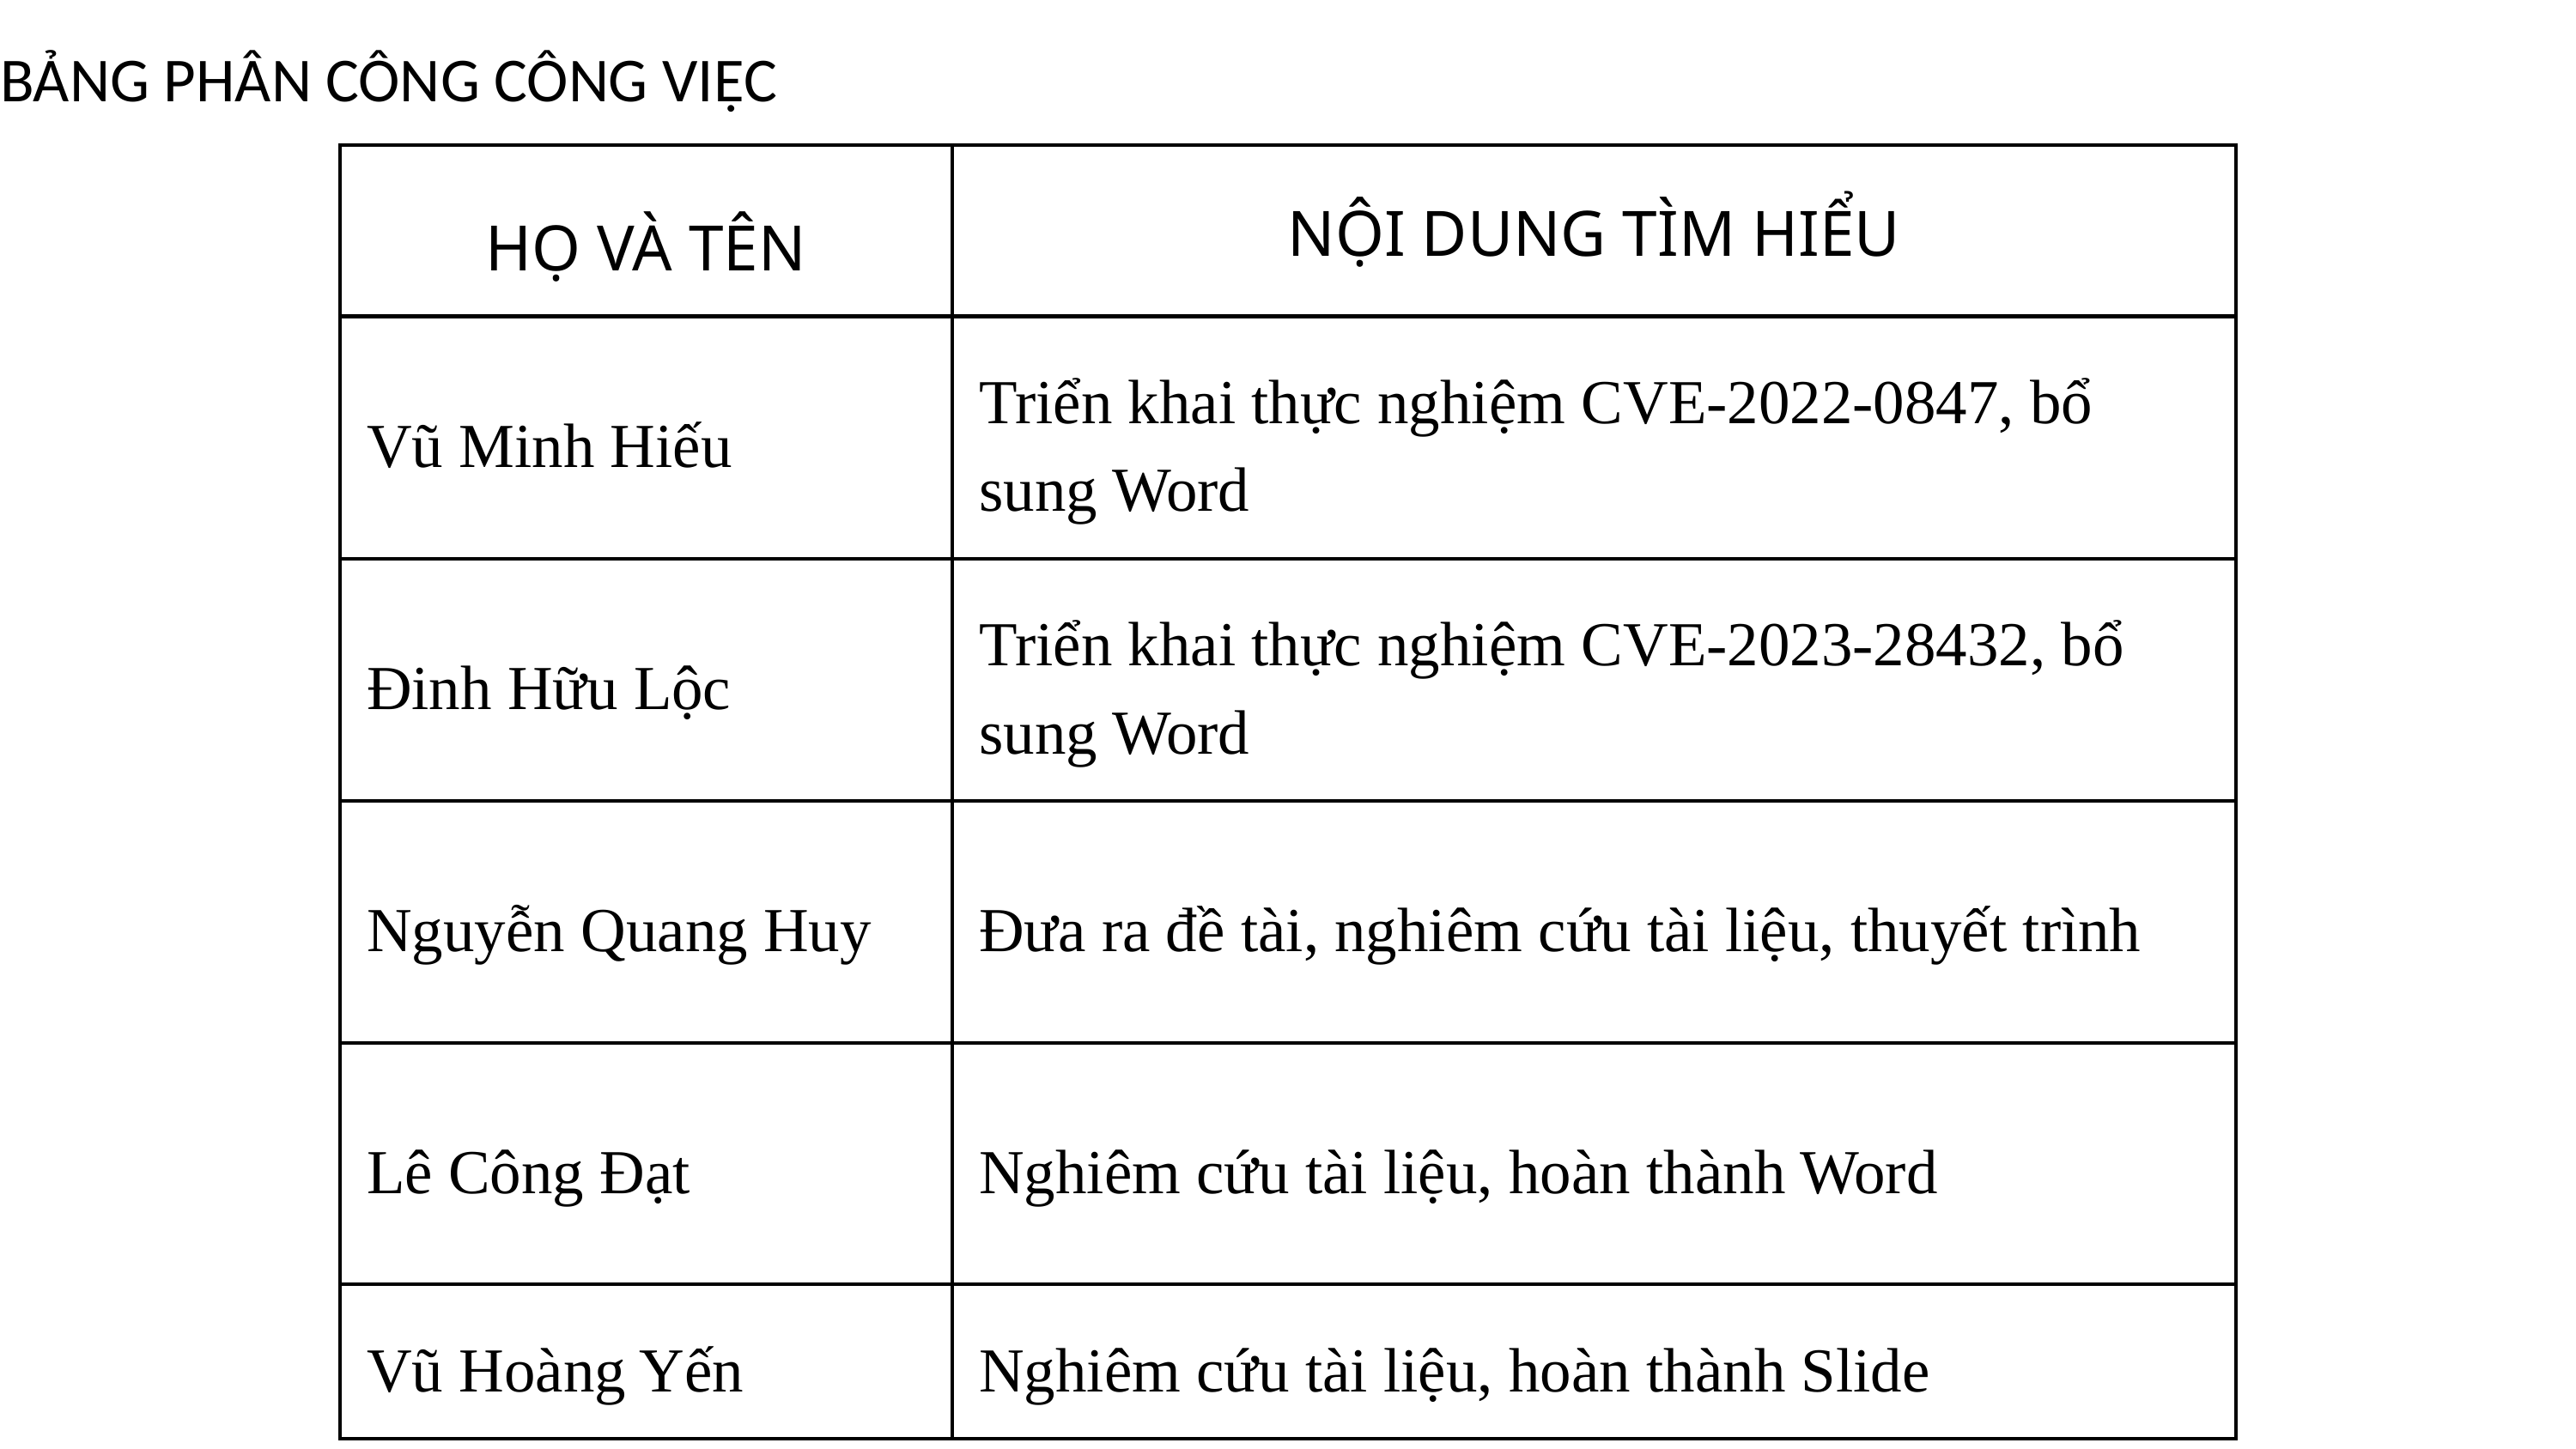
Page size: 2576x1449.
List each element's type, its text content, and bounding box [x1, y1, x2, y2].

table_cell Triển khai thực nghiệm CVE-2022-0847, bổ sung Word [954, 318, 2234, 557]
text_box BẢNG PHÂN CÔNG CÔNG VIỆC [0, 27, 967, 115]
table_cell Triển khai thực nghiệm CVE-2023-28432, bổ sung Word [954, 561, 2234, 799]
table_cell Nguyễn Quang Huy [342, 803, 951, 1041]
table_cell Nghiêm cứu tài liệu, hoàn thành Word [954, 1045, 2234, 1282]
table_cell Vũ Hoàng Yến [342, 1286, 951, 1437]
table_header NỘI DUNG TÌM HIỂU [954, 147, 2234, 314]
table_cell Vũ Minh Hiếu [342, 318, 951, 557]
table_cell Đưa ra đề tài, nghiêm cứu tài liệu, thuyết trình [954, 803, 2234, 1041]
table_cell Đinh Hữu Lộc [342, 561, 951, 799]
table_header HỌ VÀ TÊN [342, 147, 951, 314]
table_cell Lê Công Đạt [342, 1045, 951, 1282]
table_cell Nghiêm cứu tài liệu, hoàn thành Slide [954, 1286, 2234, 1437]
